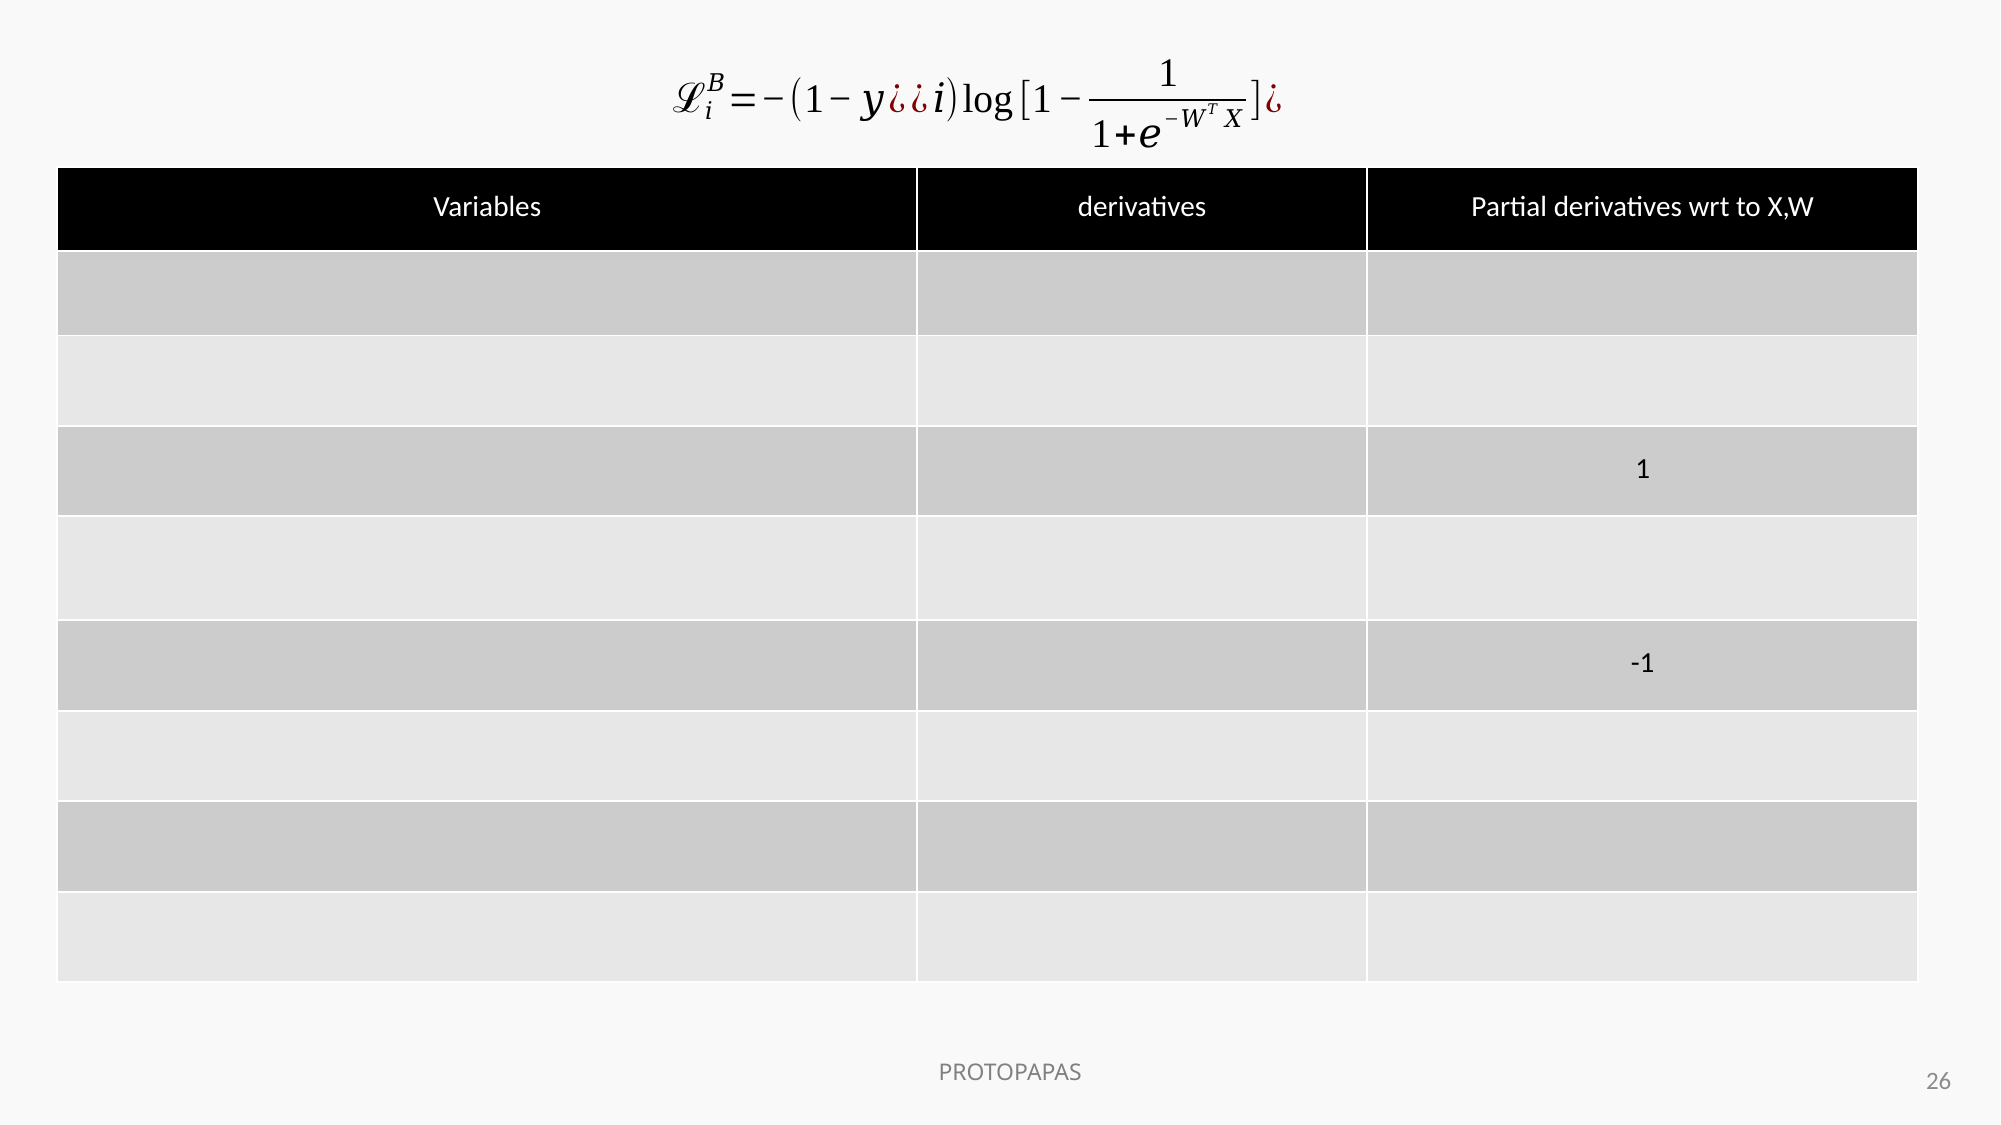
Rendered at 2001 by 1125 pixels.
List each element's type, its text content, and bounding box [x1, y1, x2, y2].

slide_number 26 [1500, 1050, 1967, 1110]
